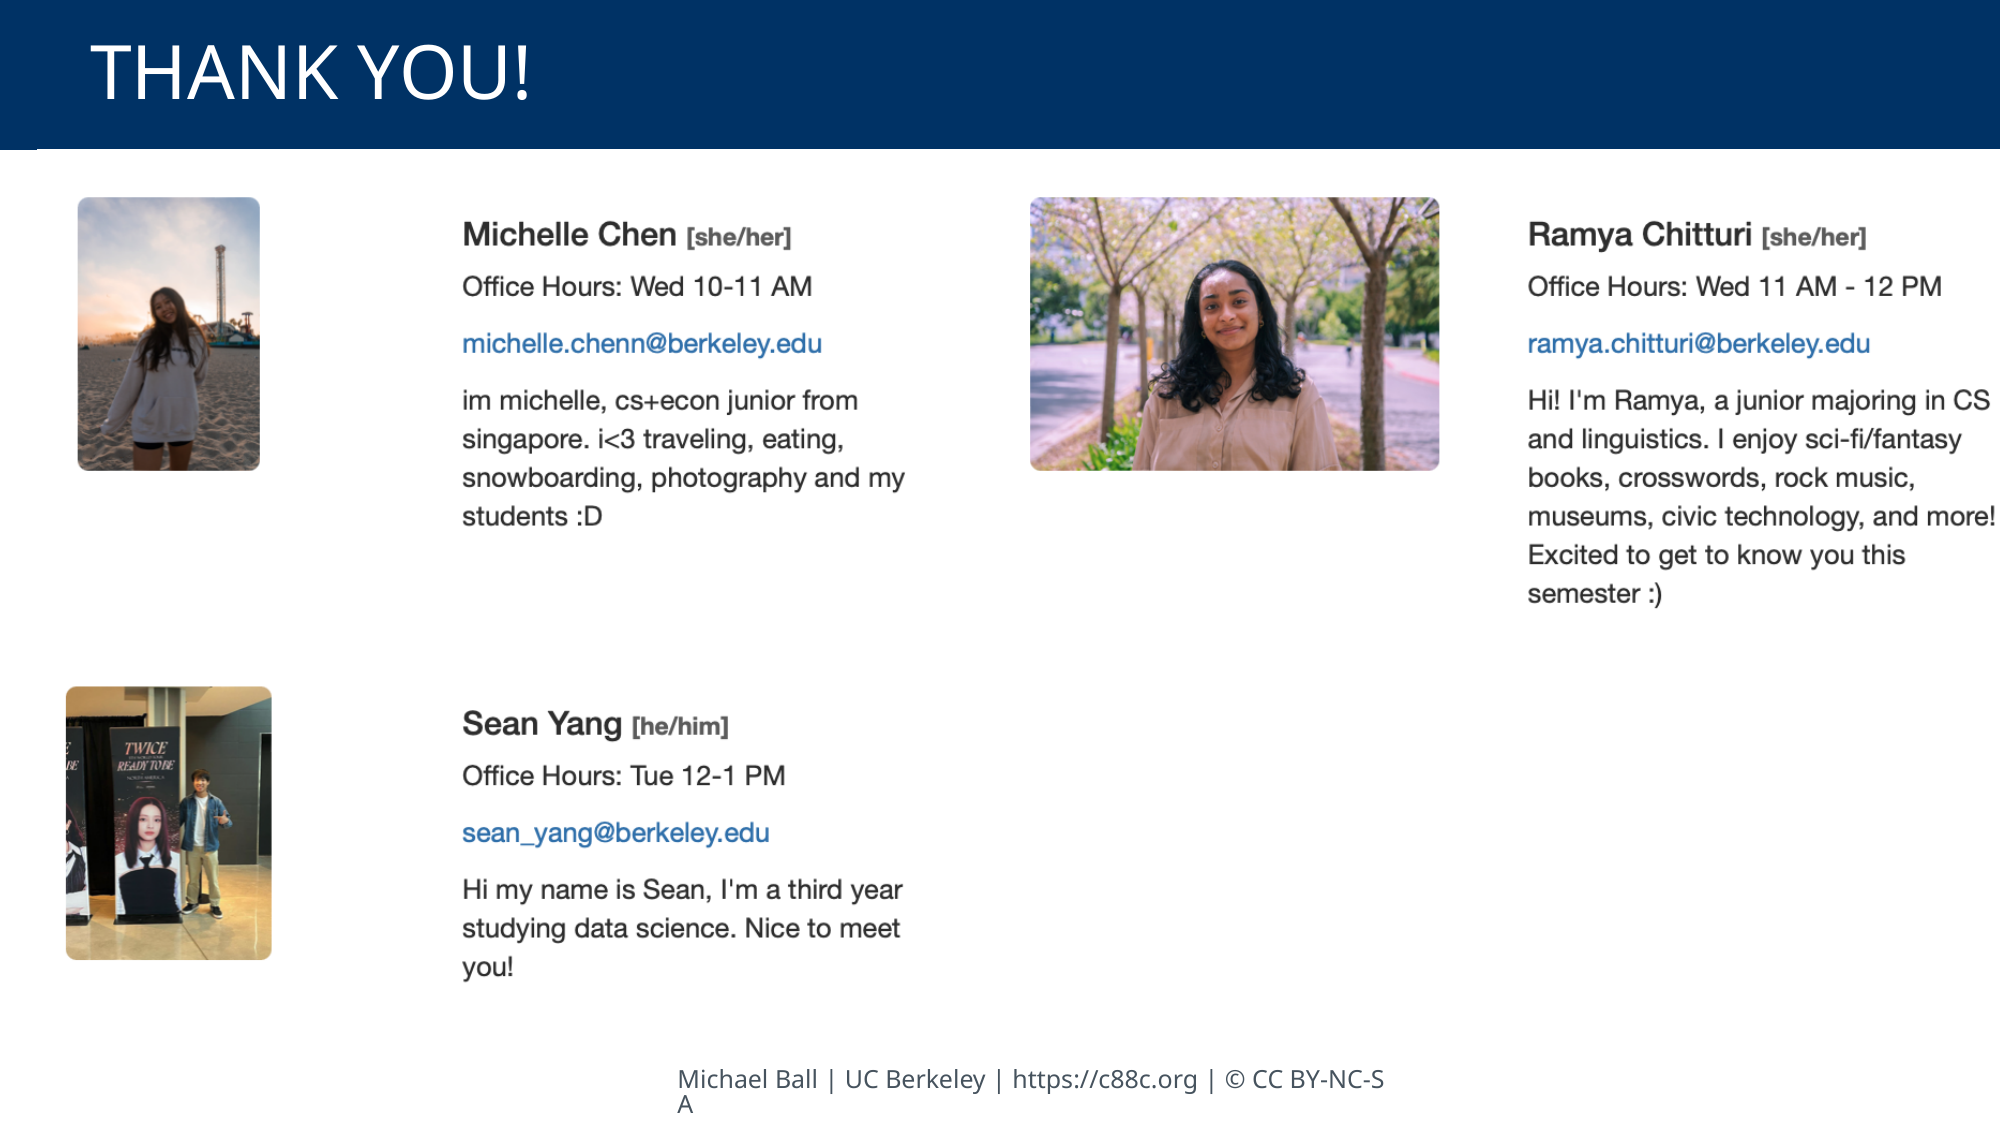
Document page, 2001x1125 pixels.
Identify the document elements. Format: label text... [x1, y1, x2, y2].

footer Michael Ball | UC Berkeley | https://c88c.org | © CC BY-NC-SA [662, 1055, 1413, 1106]
picture [37, 149, 2000, 1018]
title THANK YOU! [0, 0, 2000, 152]
